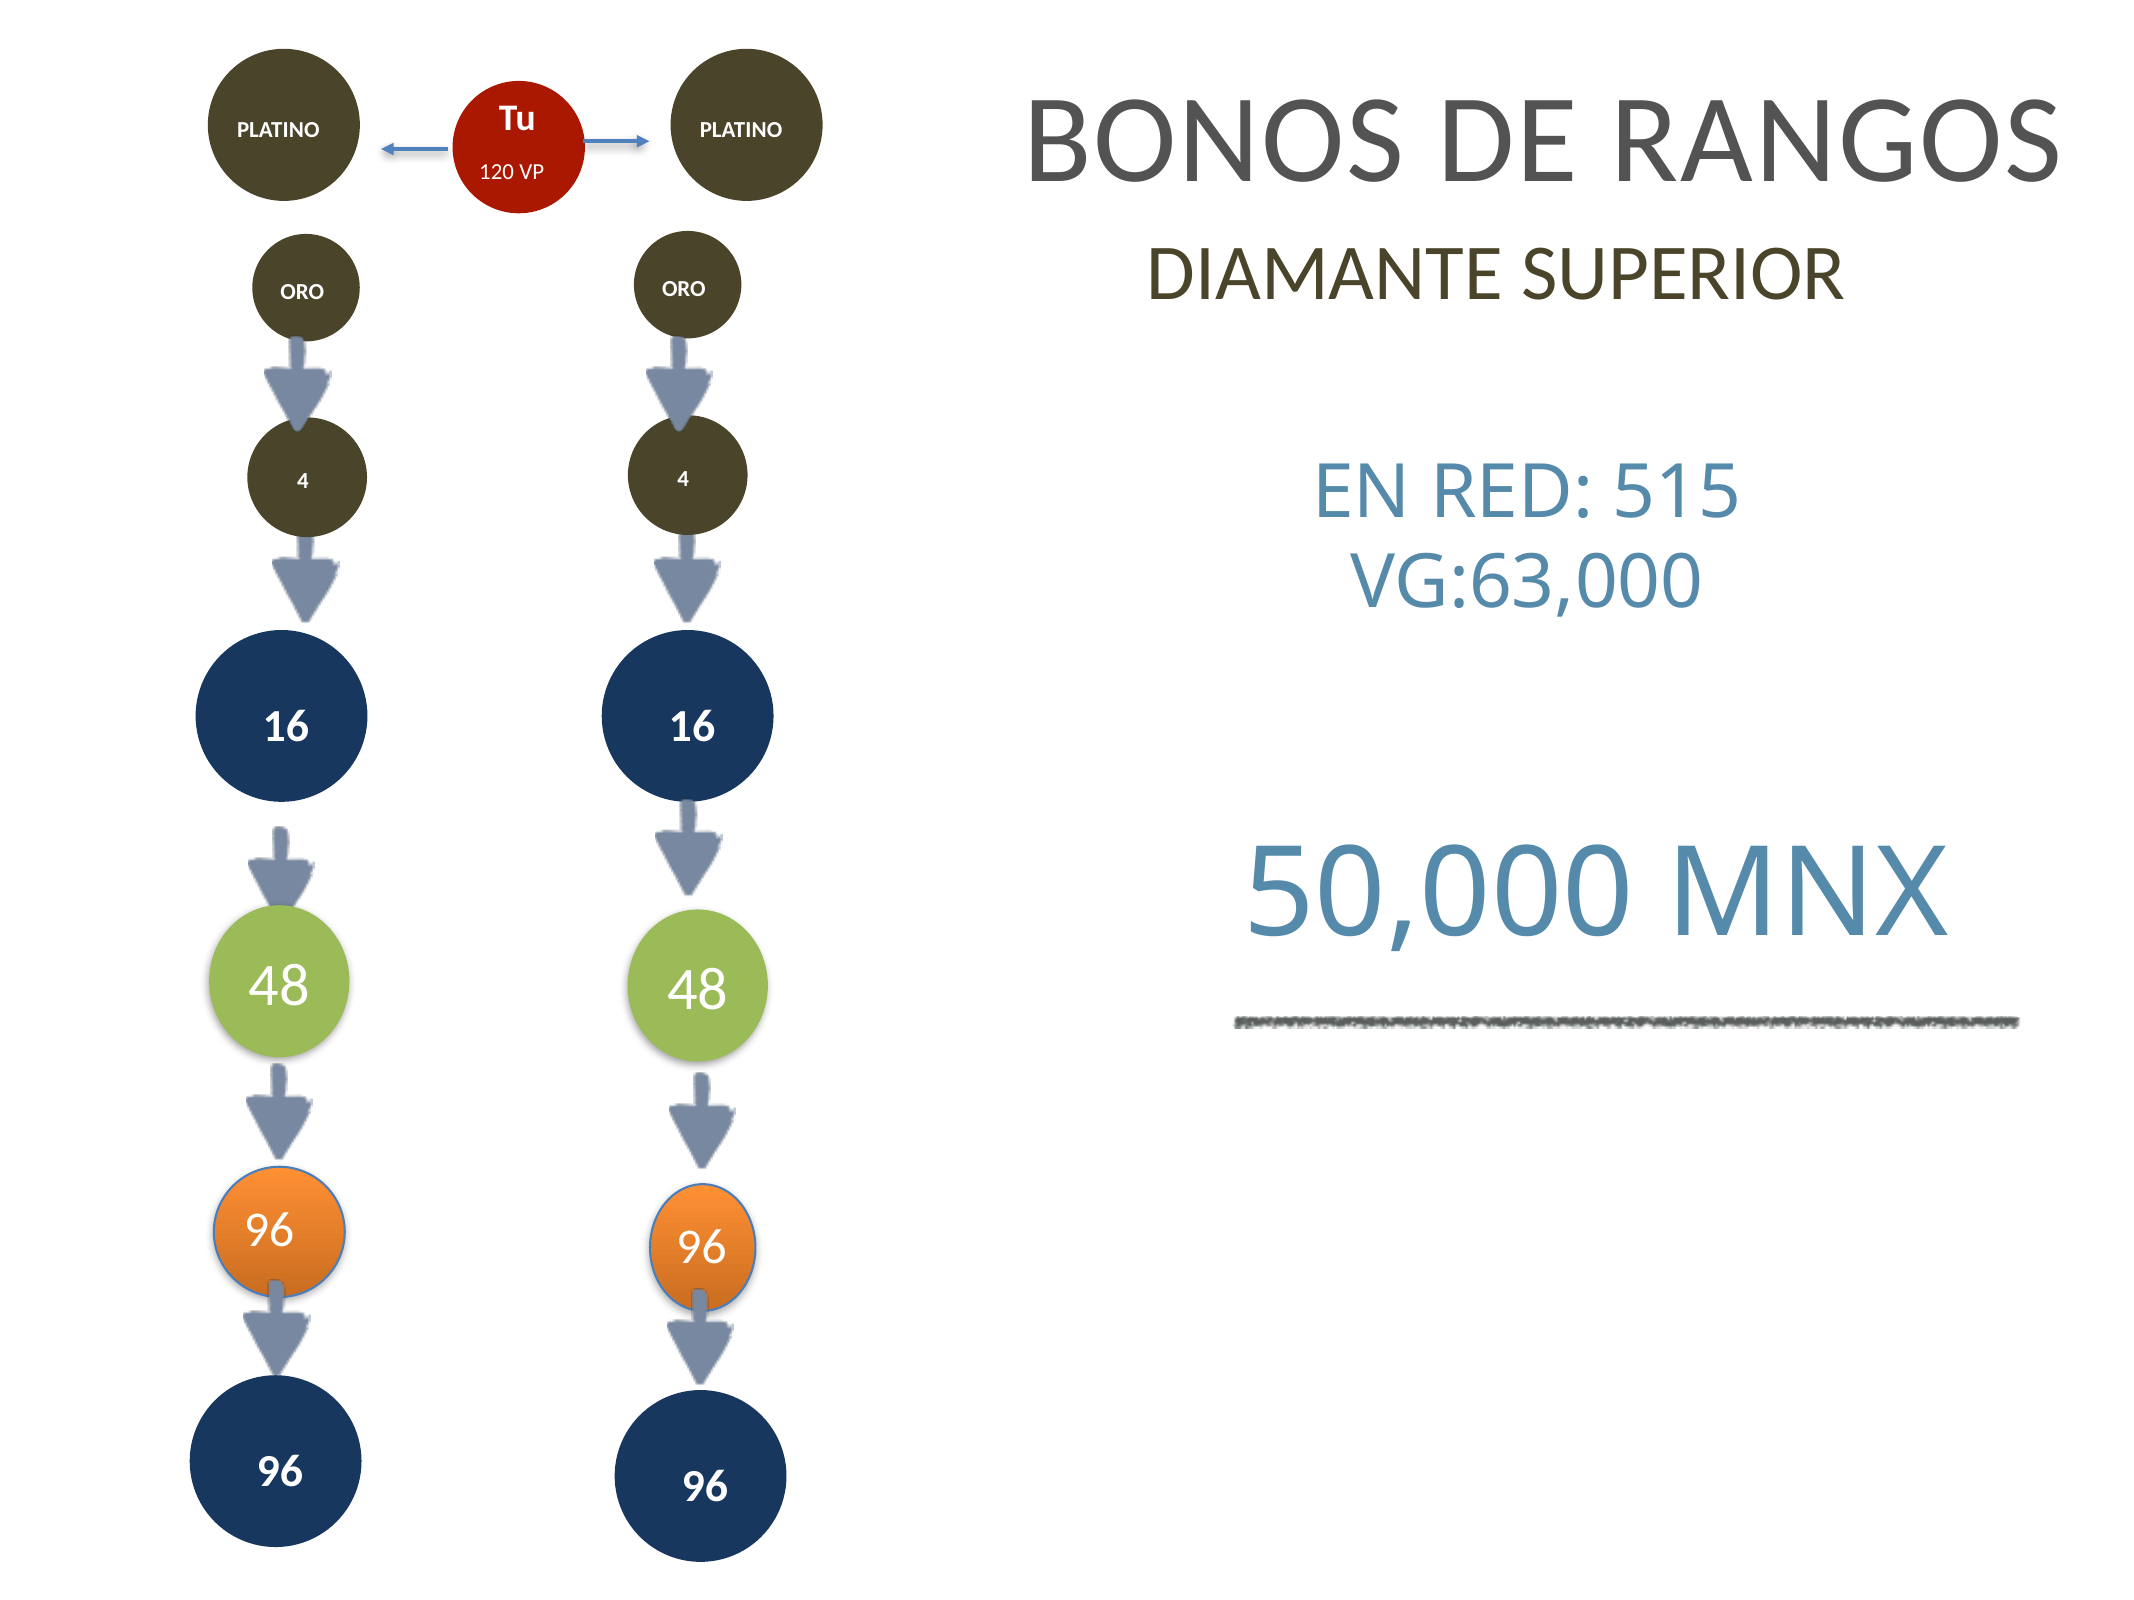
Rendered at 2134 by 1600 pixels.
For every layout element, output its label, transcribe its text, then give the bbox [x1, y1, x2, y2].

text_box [649, 1183, 756, 1312]
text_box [208, 904, 350, 1058]
text_box 50,000 MNX [1234, 802, 1957, 969]
text_box [592, 135, 650, 148]
picture [645, 327, 713, 442]
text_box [614, 1389, 787, 1563]
picture [654, 536, 722, 629]
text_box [213, 1166, 345, 1298]
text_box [195, 629, 368, 803]
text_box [452, 80, 586, 214]
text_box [627, 909, 769, 1062]
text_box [247, 417, 368, 538]
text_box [207, 48, 361, 202]
text_box [381, 142, 445, 156]
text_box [633, 230, 742, 339]
picture [1226, 1015, 2029, 1029]
picture [243, 1271, 311, 1374]
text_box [670, 48, 823, 202]
picture [669, 1065, 737, 1180]
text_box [627, 414, 748, 536]
picture [667, 1280, 735, 1389]
text_box DIAMANTE SUPERIOR [1138, 211, 1856, 324]
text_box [252, 233, 360, 342]
picture [245, 1056, 313, 1171]
picture [272, 538, 340, 629]
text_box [601, 629, 774, 803]
title BONOS DE RANGOS [960, 6, 2076, 256]
picture [248, 819, 316, 904]
picture [264, 327, 332, 442]
text_box EN RED: 515 VG:63,000 [1303, 434, 1751, 631]
picture [655, 791, 723, 906]
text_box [189, 1374, 362, 1548]
